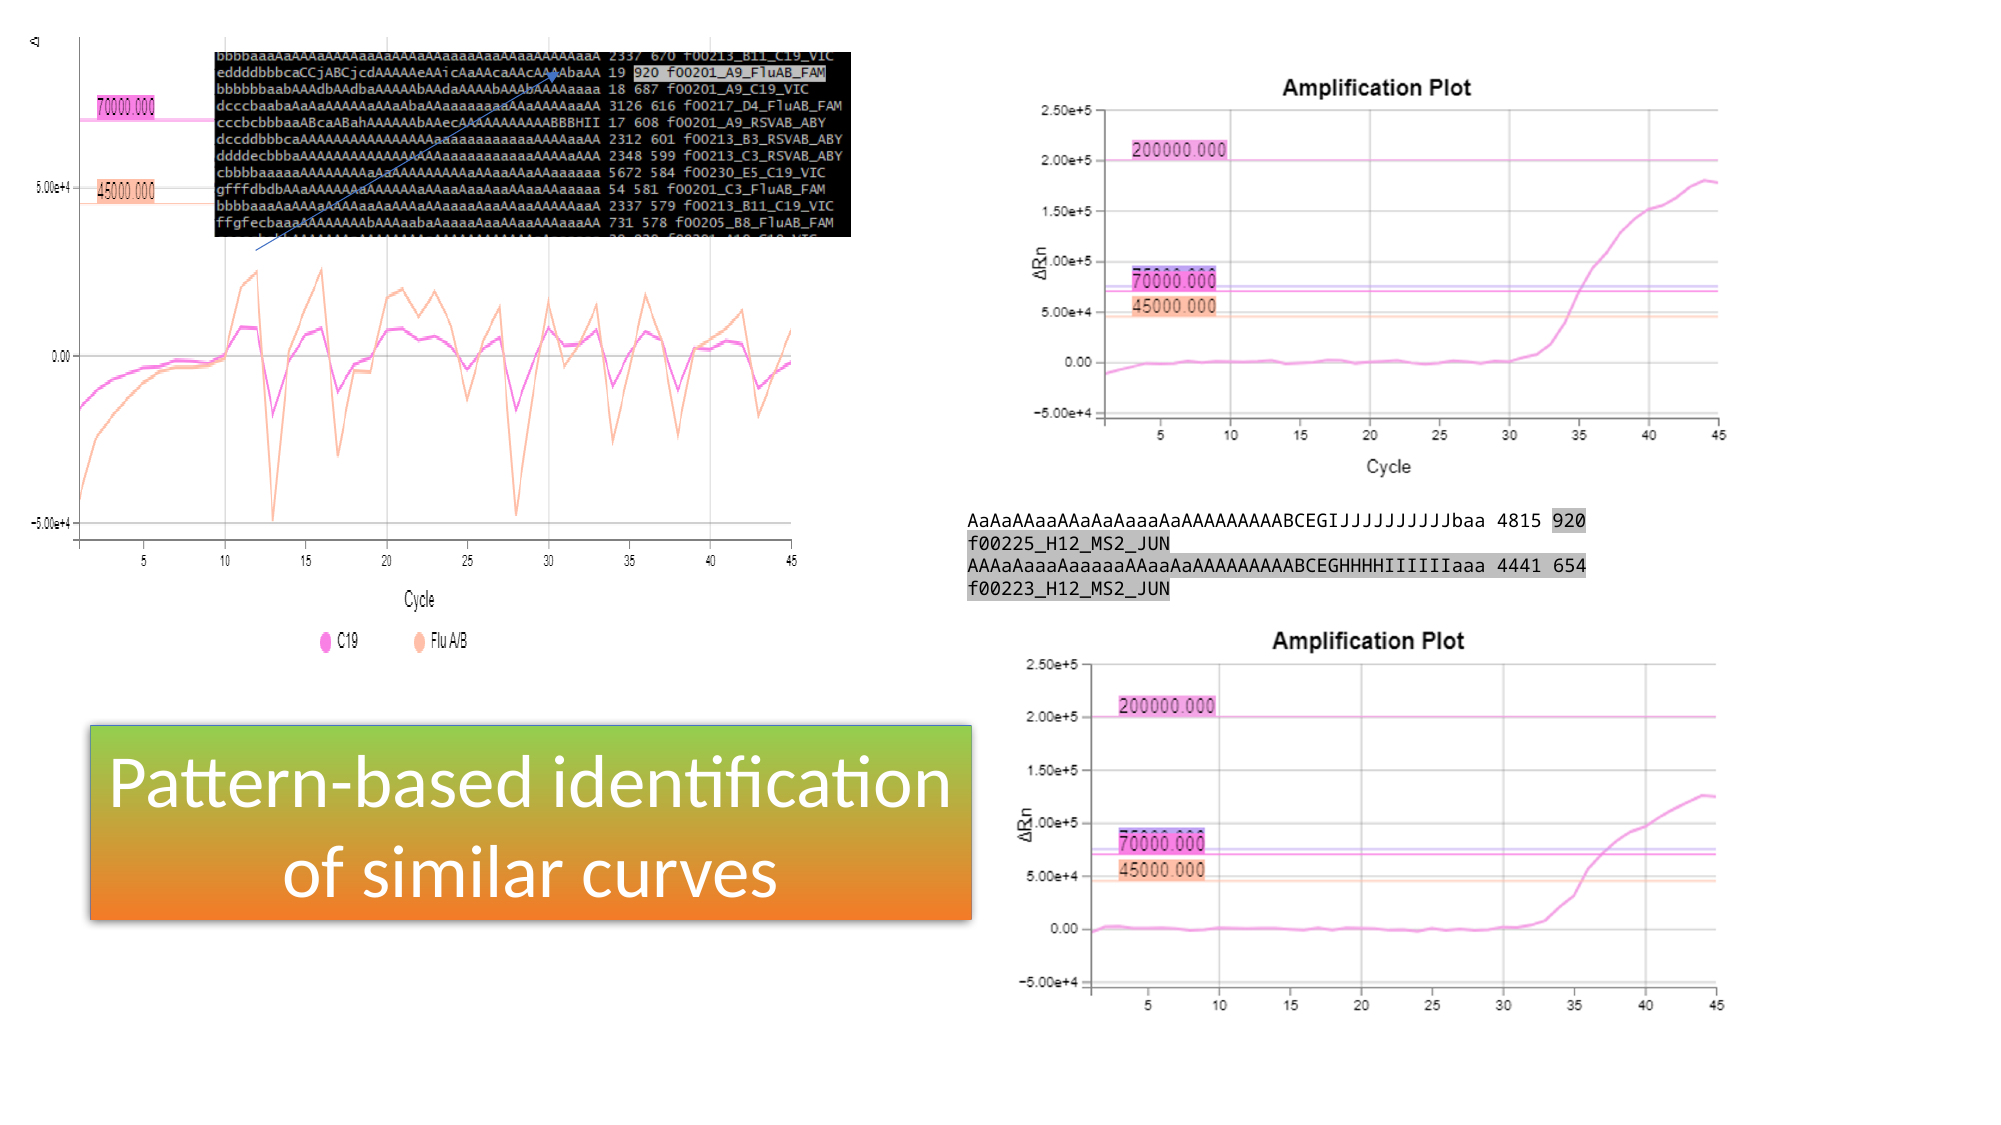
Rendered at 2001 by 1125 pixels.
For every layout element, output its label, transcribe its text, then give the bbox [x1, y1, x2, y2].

picture [999, 622, 1733, 1028]
text_box AaAaAAaaAAaAaAaaaAaAAAAAAAAABCEGIJJJJJJJJJJbaa 4815 920 f00225_H12_MS2_JUN AAAaAaaaAaaaaaAAaaAaAAAAAAAAABCEGHHHHIIIIIIaaa 4441 654 f00223_H12_MS2_JUN [952, 501, 1815, 607]
picture [1020, 71, 1733, 486]
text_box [255, 71, 560, 251]
picture [19, 37, 851, 696]
text_box Pattern-based identification of similar curves [90, 725, 972, 920]
